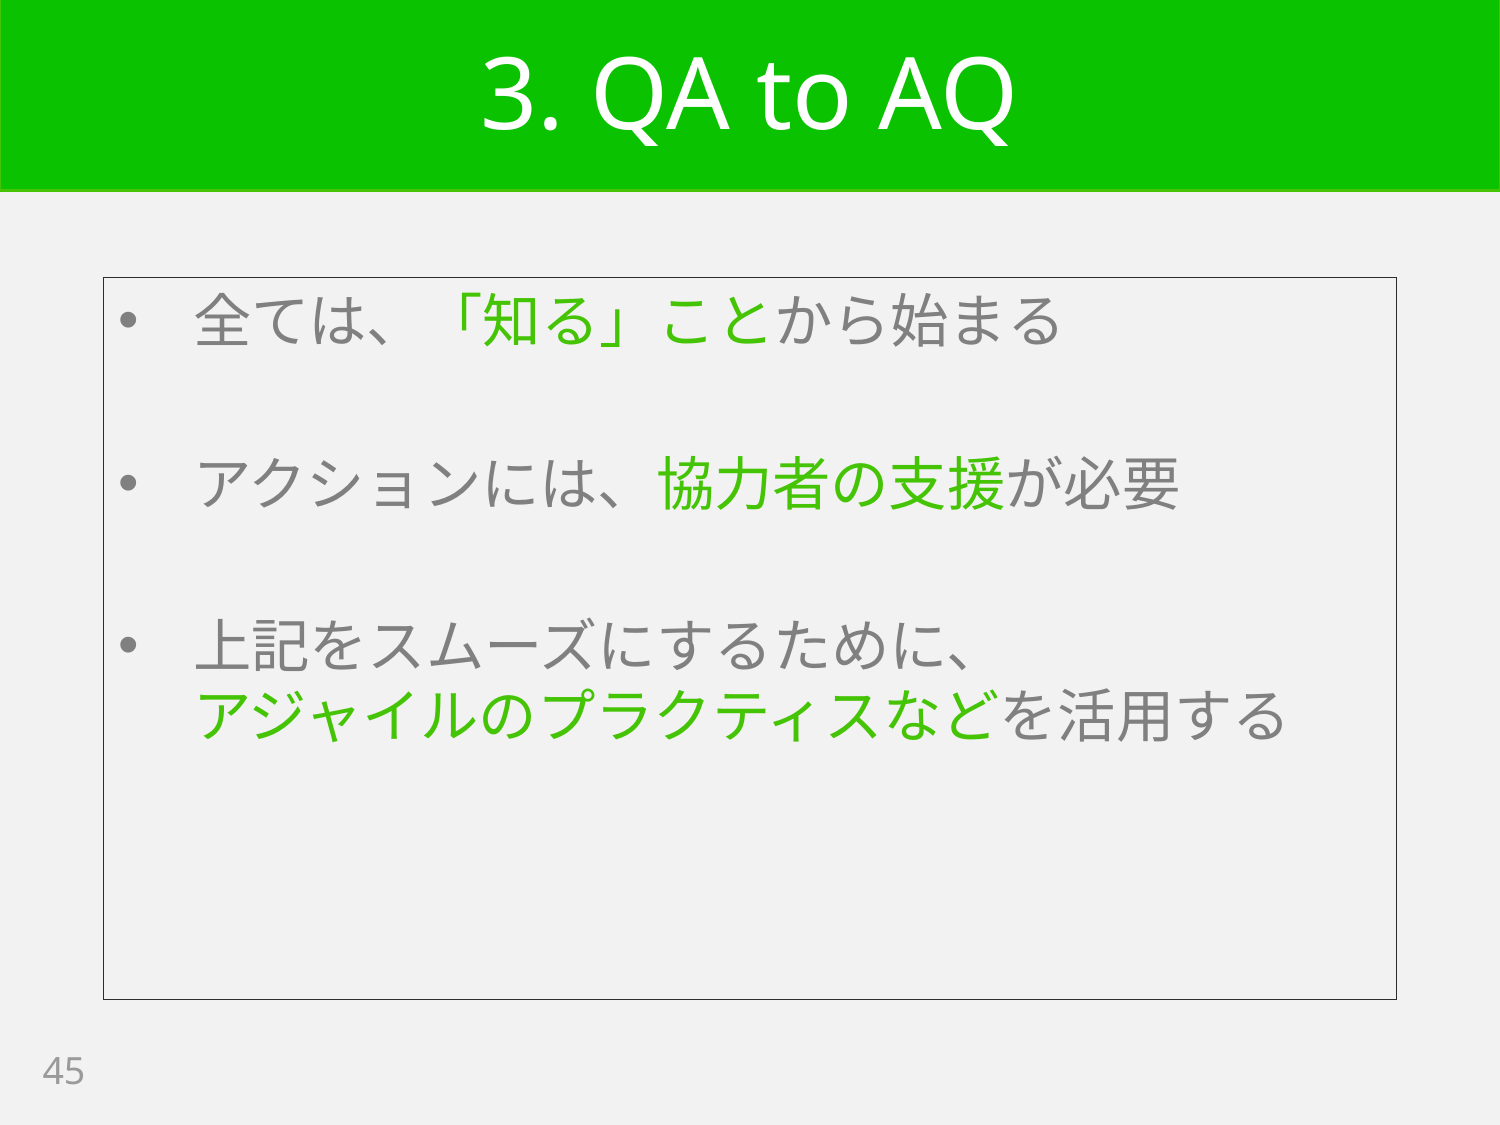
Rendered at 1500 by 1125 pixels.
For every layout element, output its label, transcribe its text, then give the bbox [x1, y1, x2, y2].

slide_number 45 [27, 1042, 146, 1102]
title 3. QA to AQ [0, 53, 1500, 140]
list 全ては、「知る」ことから始まる アクションには、協力者の支援が必要 上記をスムーズにするために、 アジャイルのプラクティスなどを活用する [103, 277, 1397, 1000]
